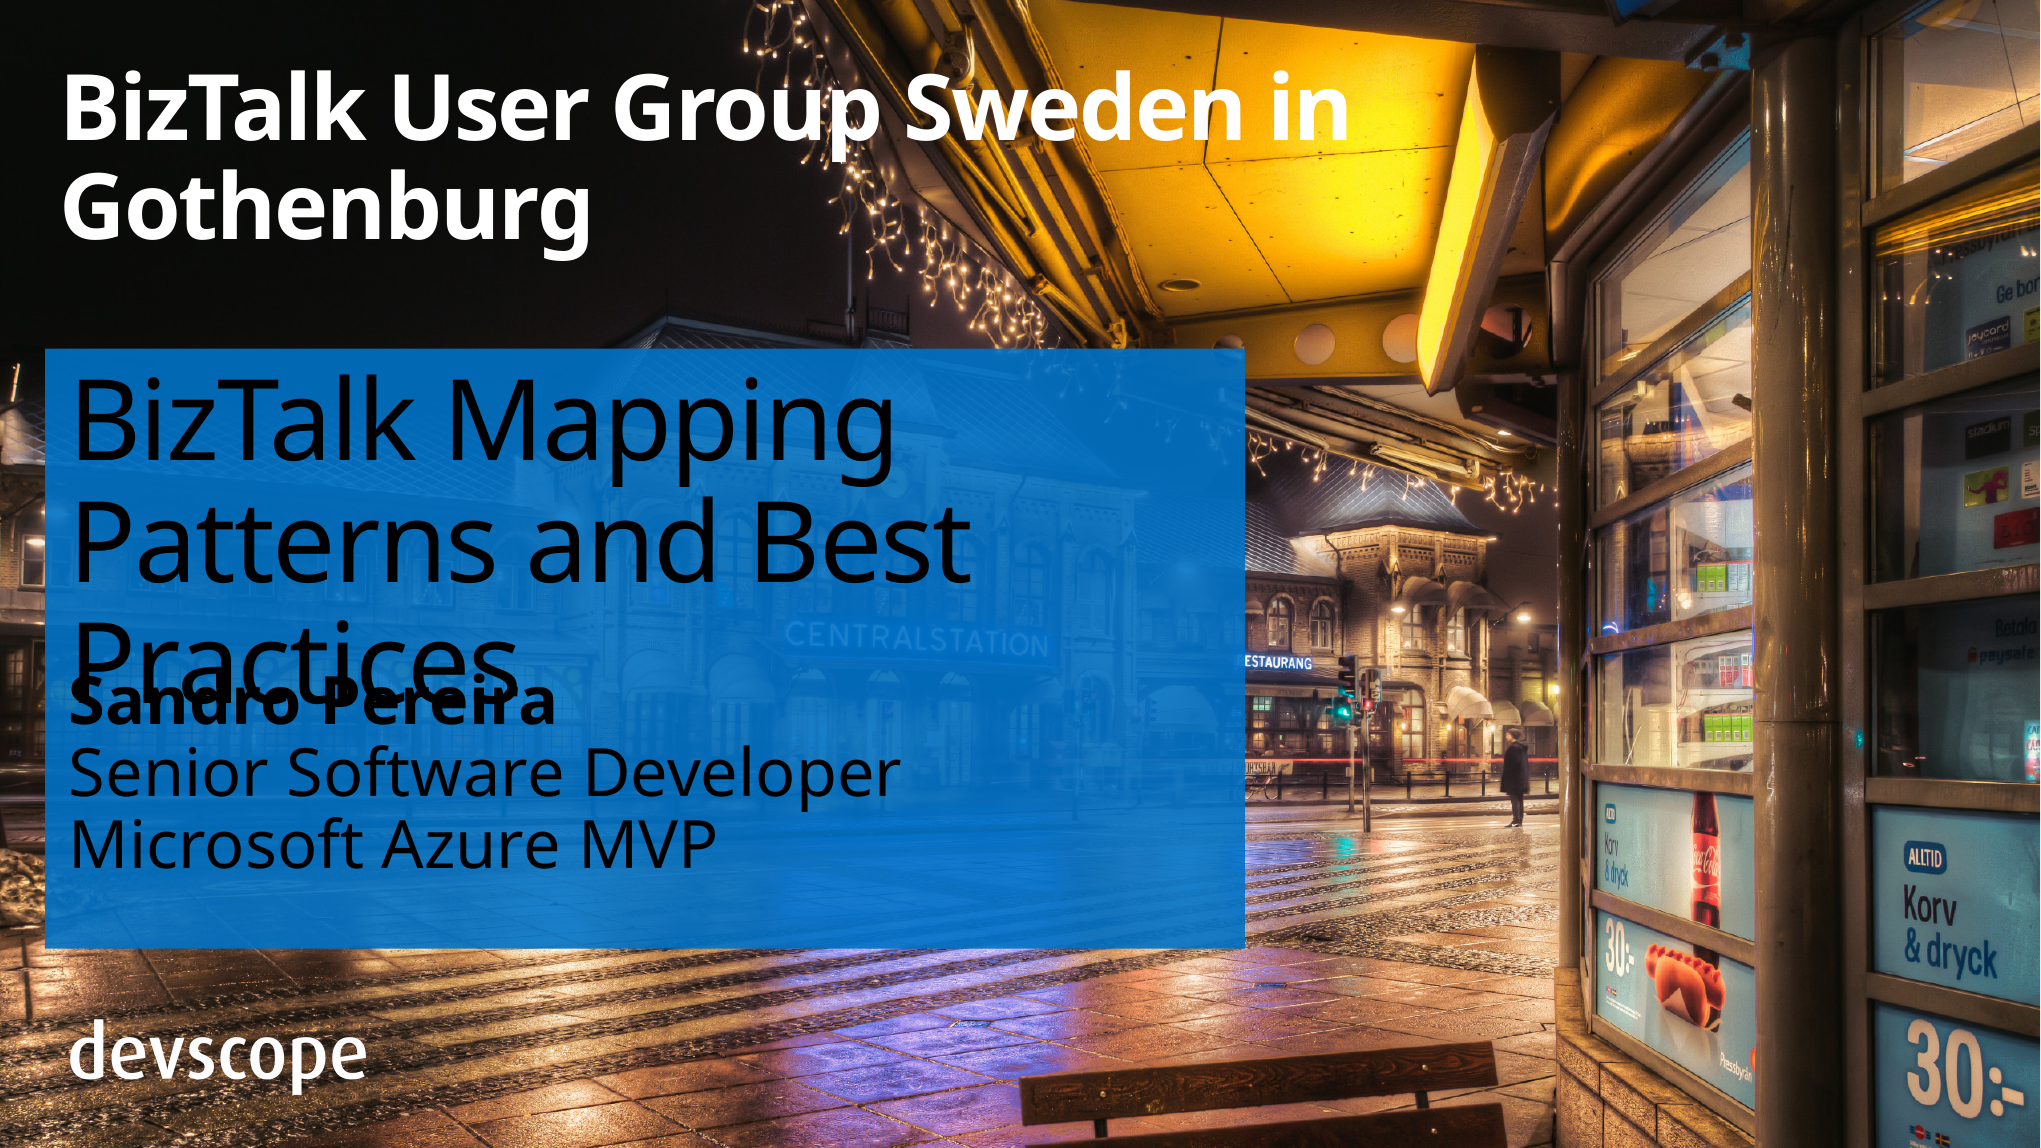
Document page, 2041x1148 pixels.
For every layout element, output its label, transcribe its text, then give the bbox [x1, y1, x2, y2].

title BizTalk Mapping Patterns and Best Practices [45, 348, 1246, 648]
picture [0, 0, 2041, 1148]
list Sandro Pereira Senior Software Developer Microsoft Azure MVP [45, 648, 1246, 949]
text_box BizTalk User Group Sweden in Gothenburg [45, 53, 1765, 184]
